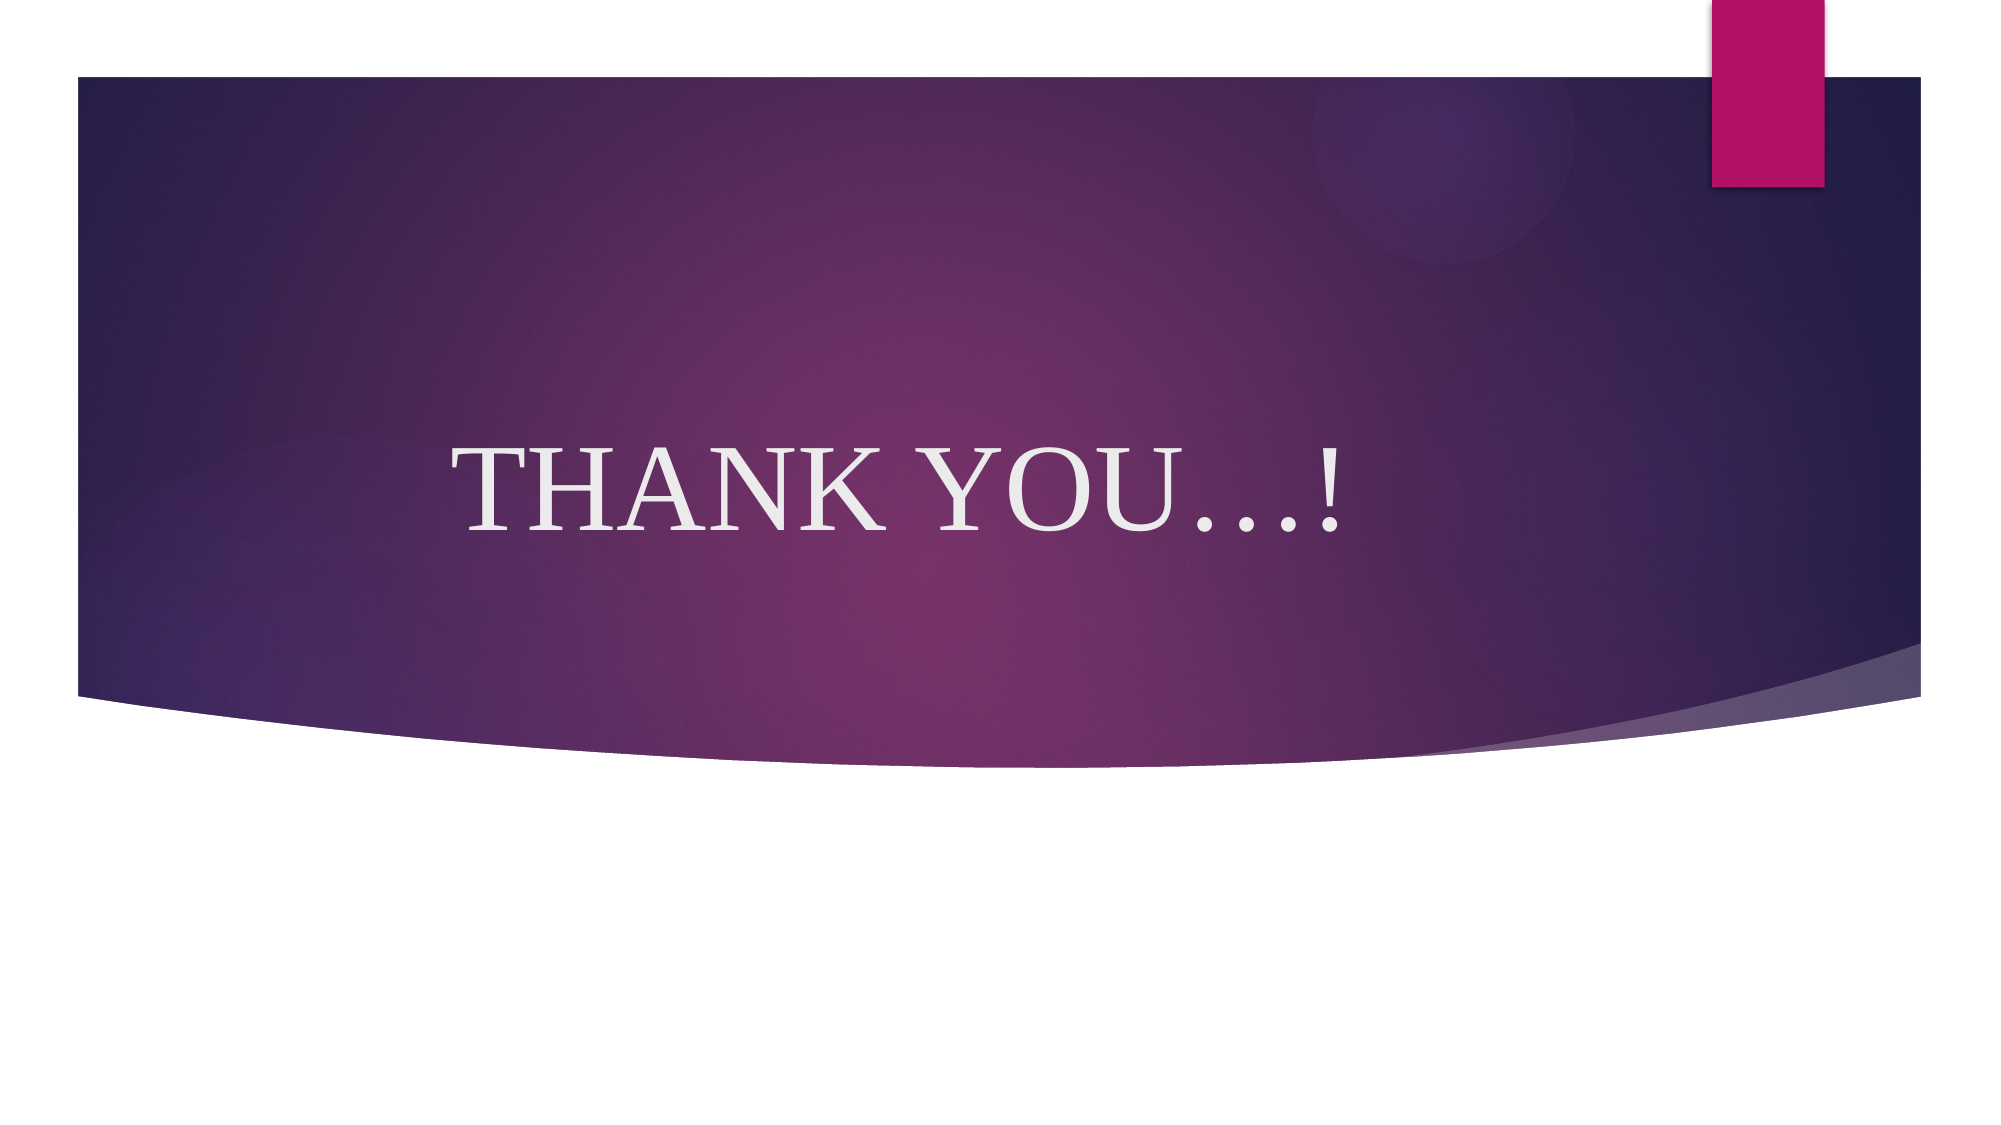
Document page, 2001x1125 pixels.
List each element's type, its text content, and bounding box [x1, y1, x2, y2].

title THANK YOU…! [435, 263, 1884, 563]
